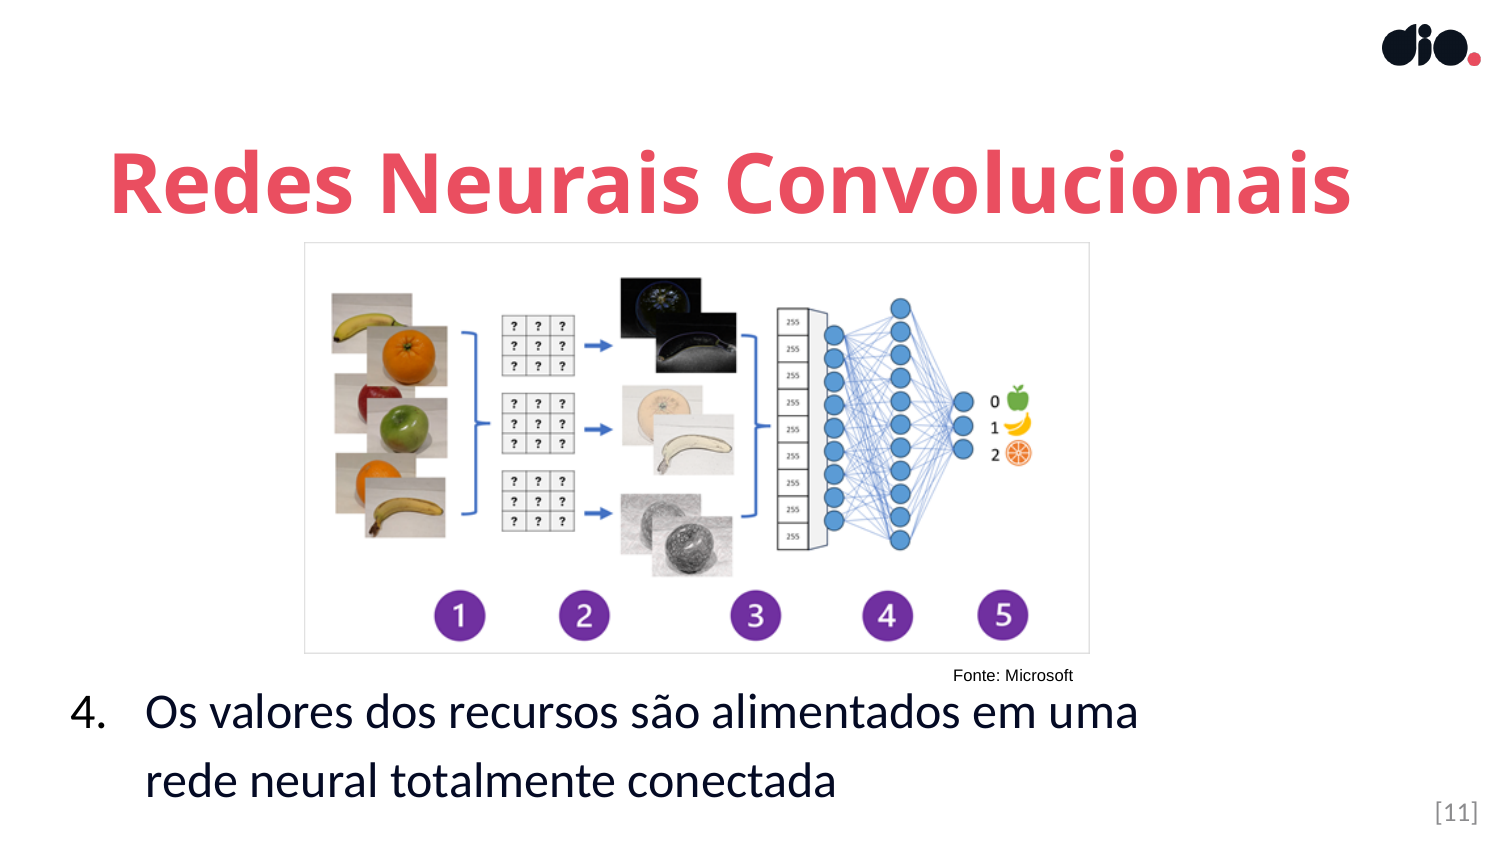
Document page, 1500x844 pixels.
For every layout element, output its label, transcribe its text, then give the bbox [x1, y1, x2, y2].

slide_number [11] [1403, 779, 1494, 844]
text_box Fonte: Microsoft [938, 657, 1089, 693]
text_box Os valores dos recursos são alimentados em uma rede neural totalmente conectada [55, 696, 1193, 780]
picture [1382, 24, 1481, 66]
text_box Redes Neurais Convolucionais [92, 104, 1408, 243]
picture [304, 242, 1090, 654]
